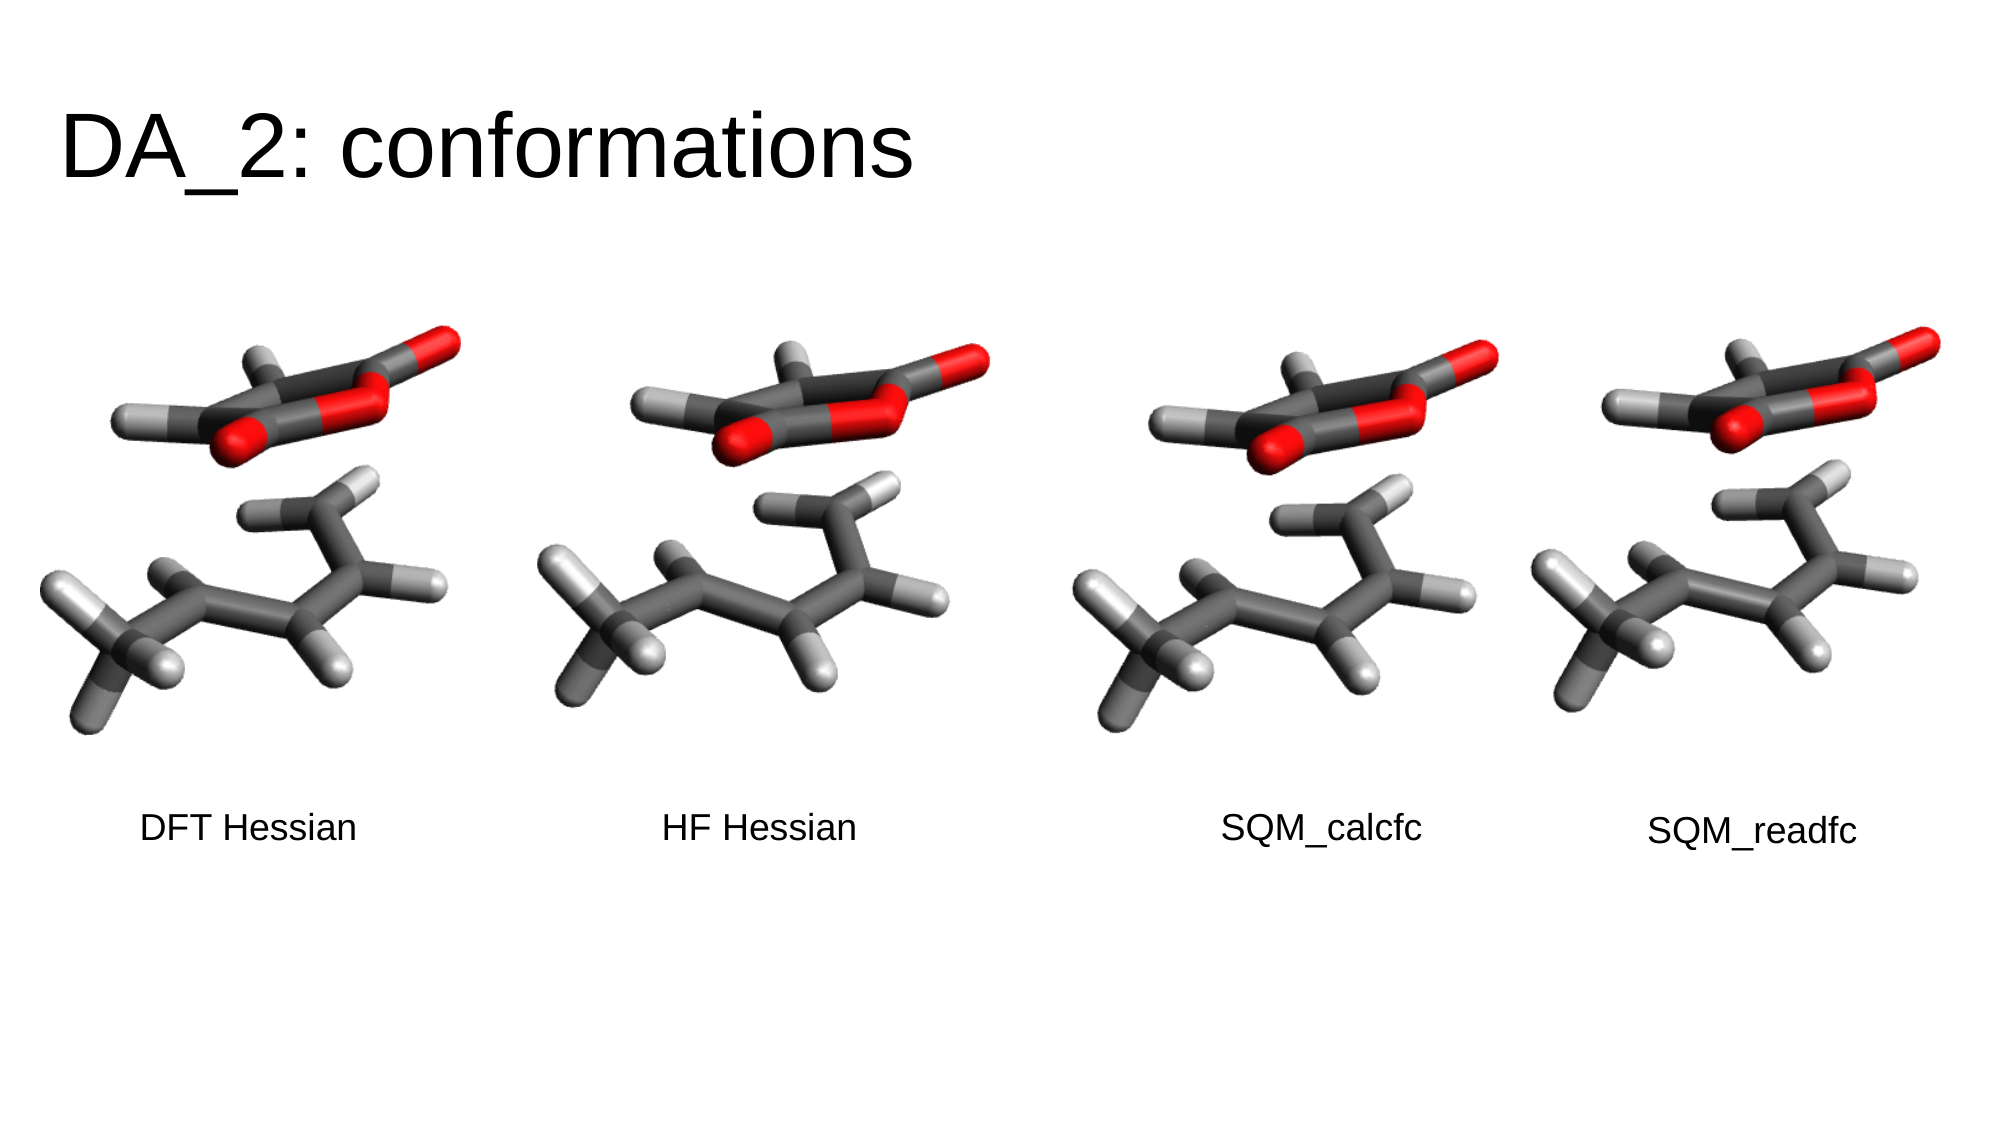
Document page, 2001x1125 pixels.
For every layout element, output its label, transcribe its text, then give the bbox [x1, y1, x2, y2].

picture [40, 292, 466, 760]
text_box HF Hessian [646, 795, 1038, 856]
picture [515, 295, 1000, 728]
picture [1515, 292, 1960, 726]
text_box DFT Hessian [124, 795, 516, 856]
title DA_2: conformations [44, 38, 1770, 257]
picture [1063, 309, 1506, 743]
text_box SQM_readfc [1632, 798, 2000, 859]
text_box SQM_calcfc [1205, 795, 1597, 856]
